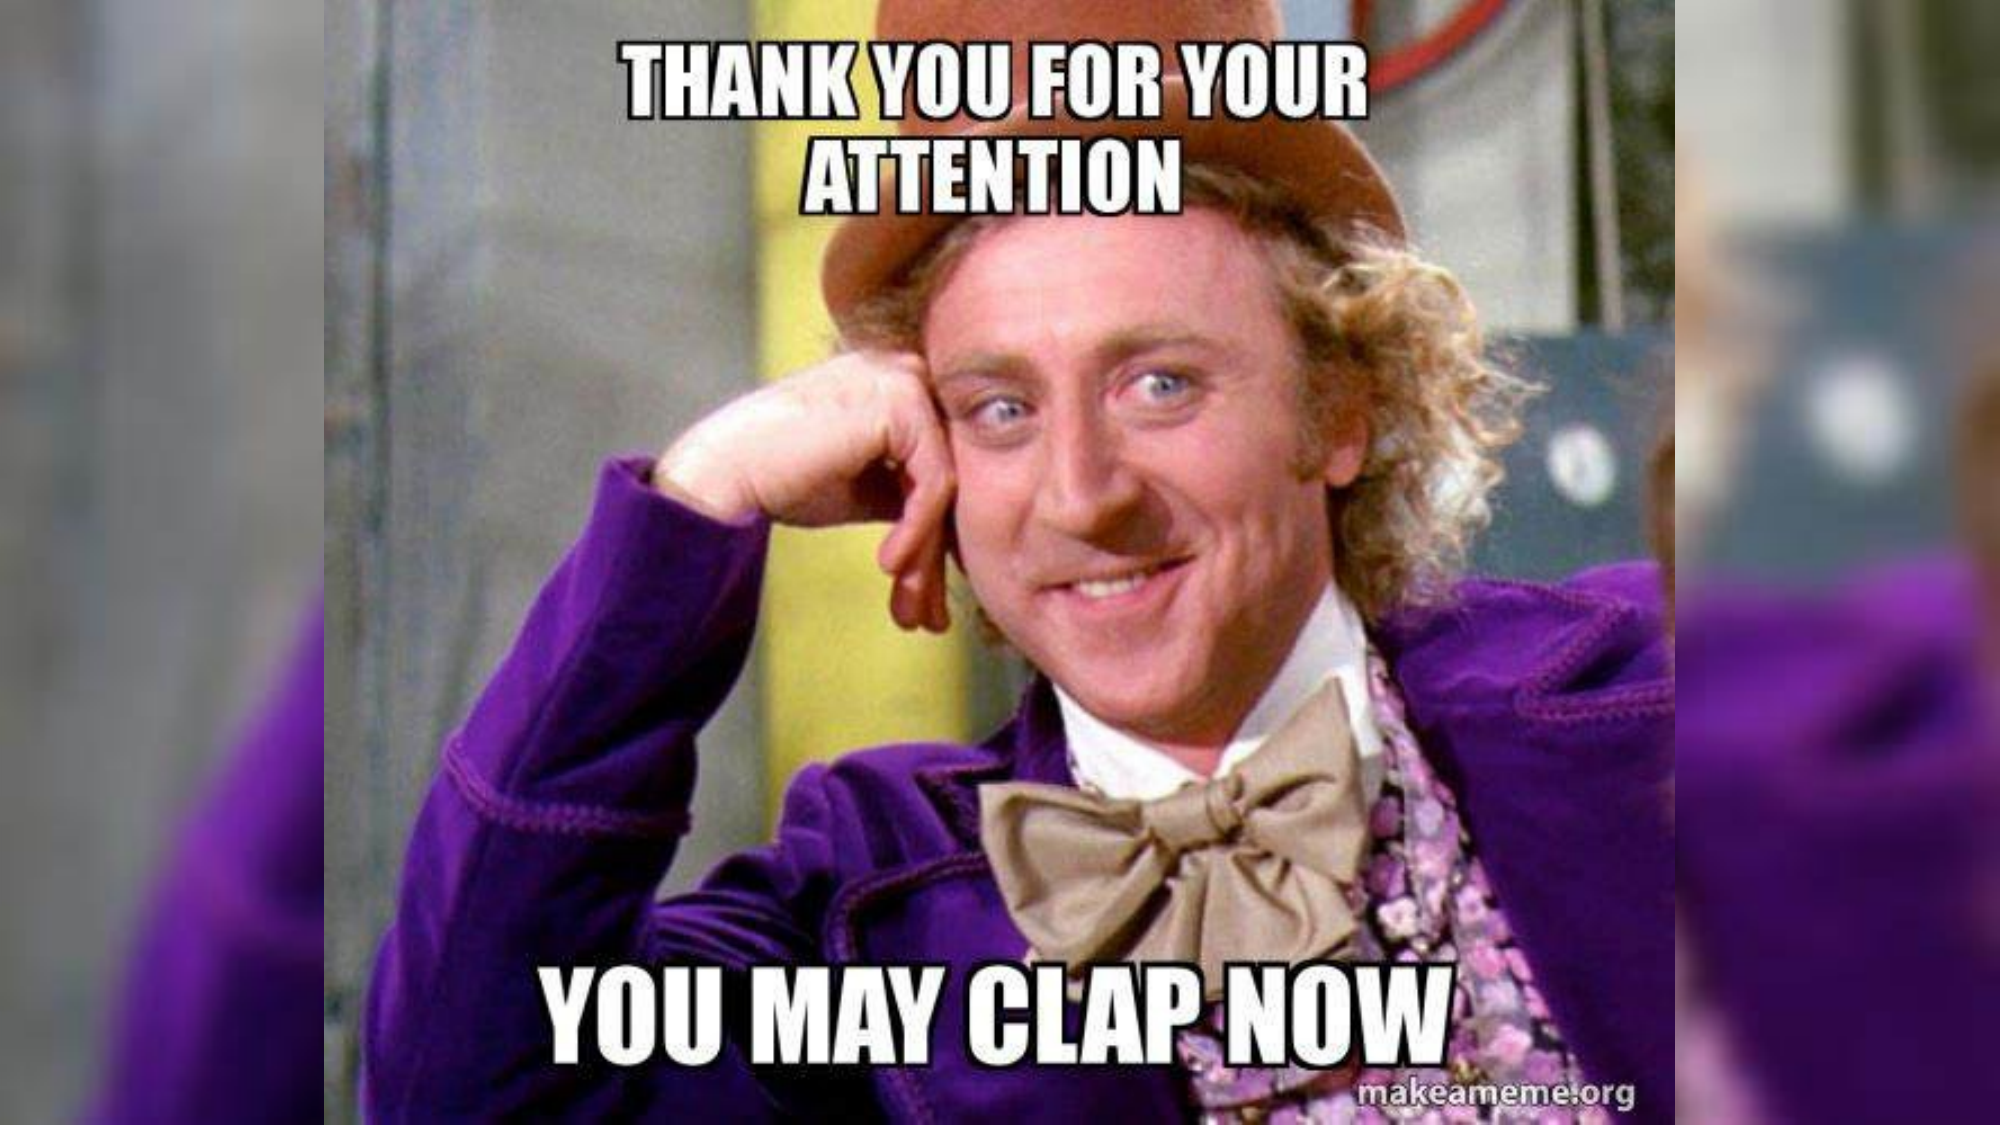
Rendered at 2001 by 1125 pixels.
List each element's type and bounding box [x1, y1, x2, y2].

text_box [0, 0, 2000, 1125]
